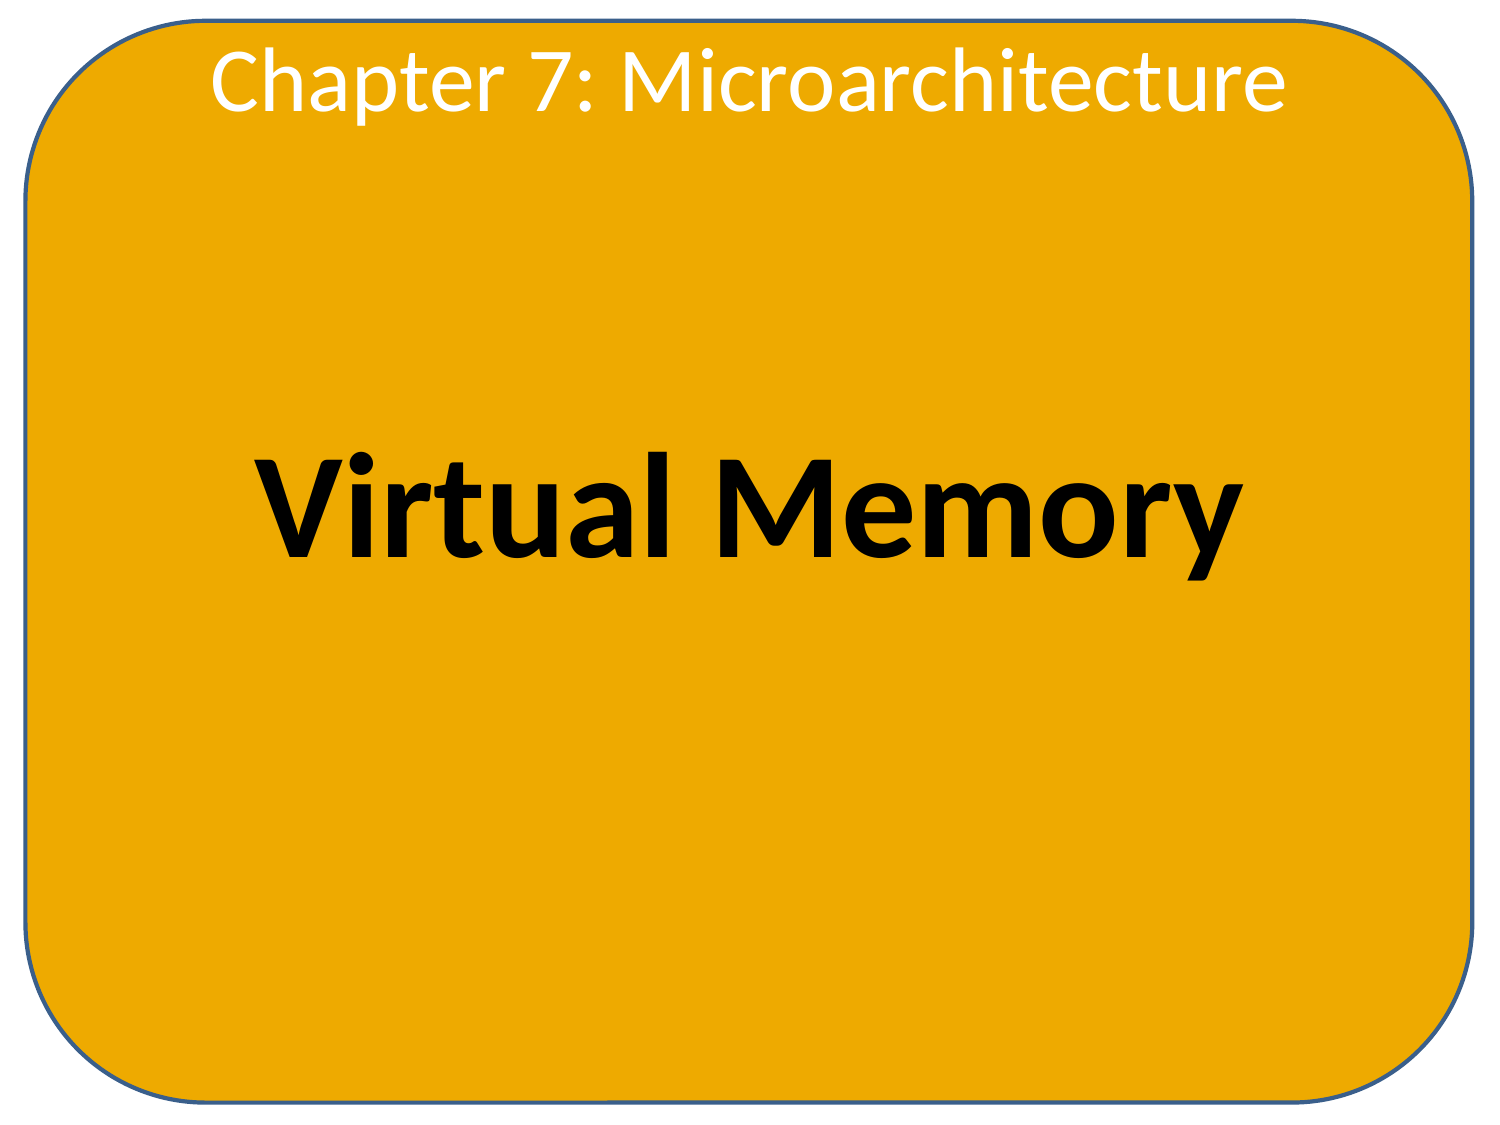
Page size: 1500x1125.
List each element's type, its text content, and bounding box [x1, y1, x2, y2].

text_box Virtual Memory [0, 399, 1500, 663]
text_box Chapter 7: Microarchitecture [0, 12, 1500, 138]
